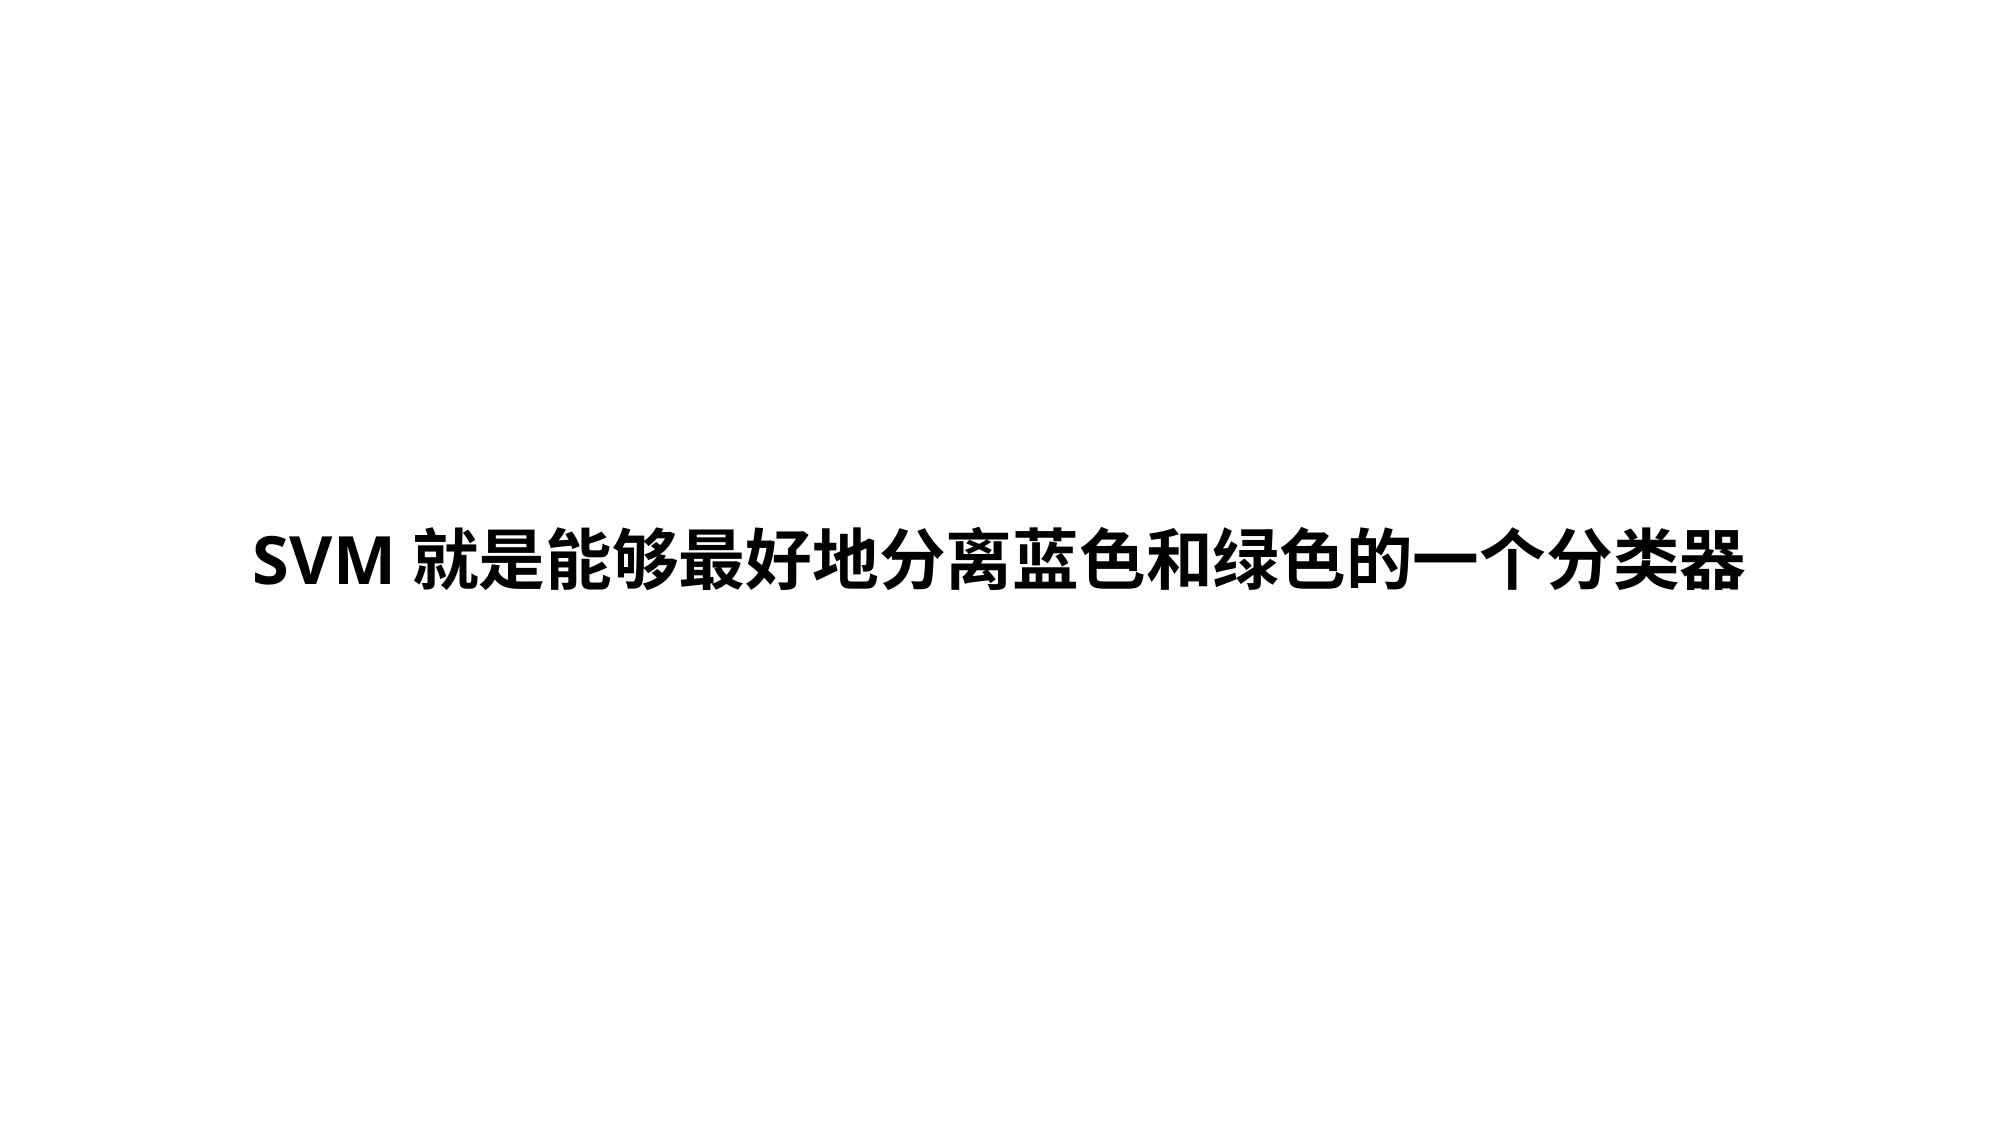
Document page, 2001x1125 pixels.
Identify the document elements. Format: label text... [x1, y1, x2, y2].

title SVM就是能够最好地分离蓝色和绿色的一个分类器 [137, 453, 1863, 672]
